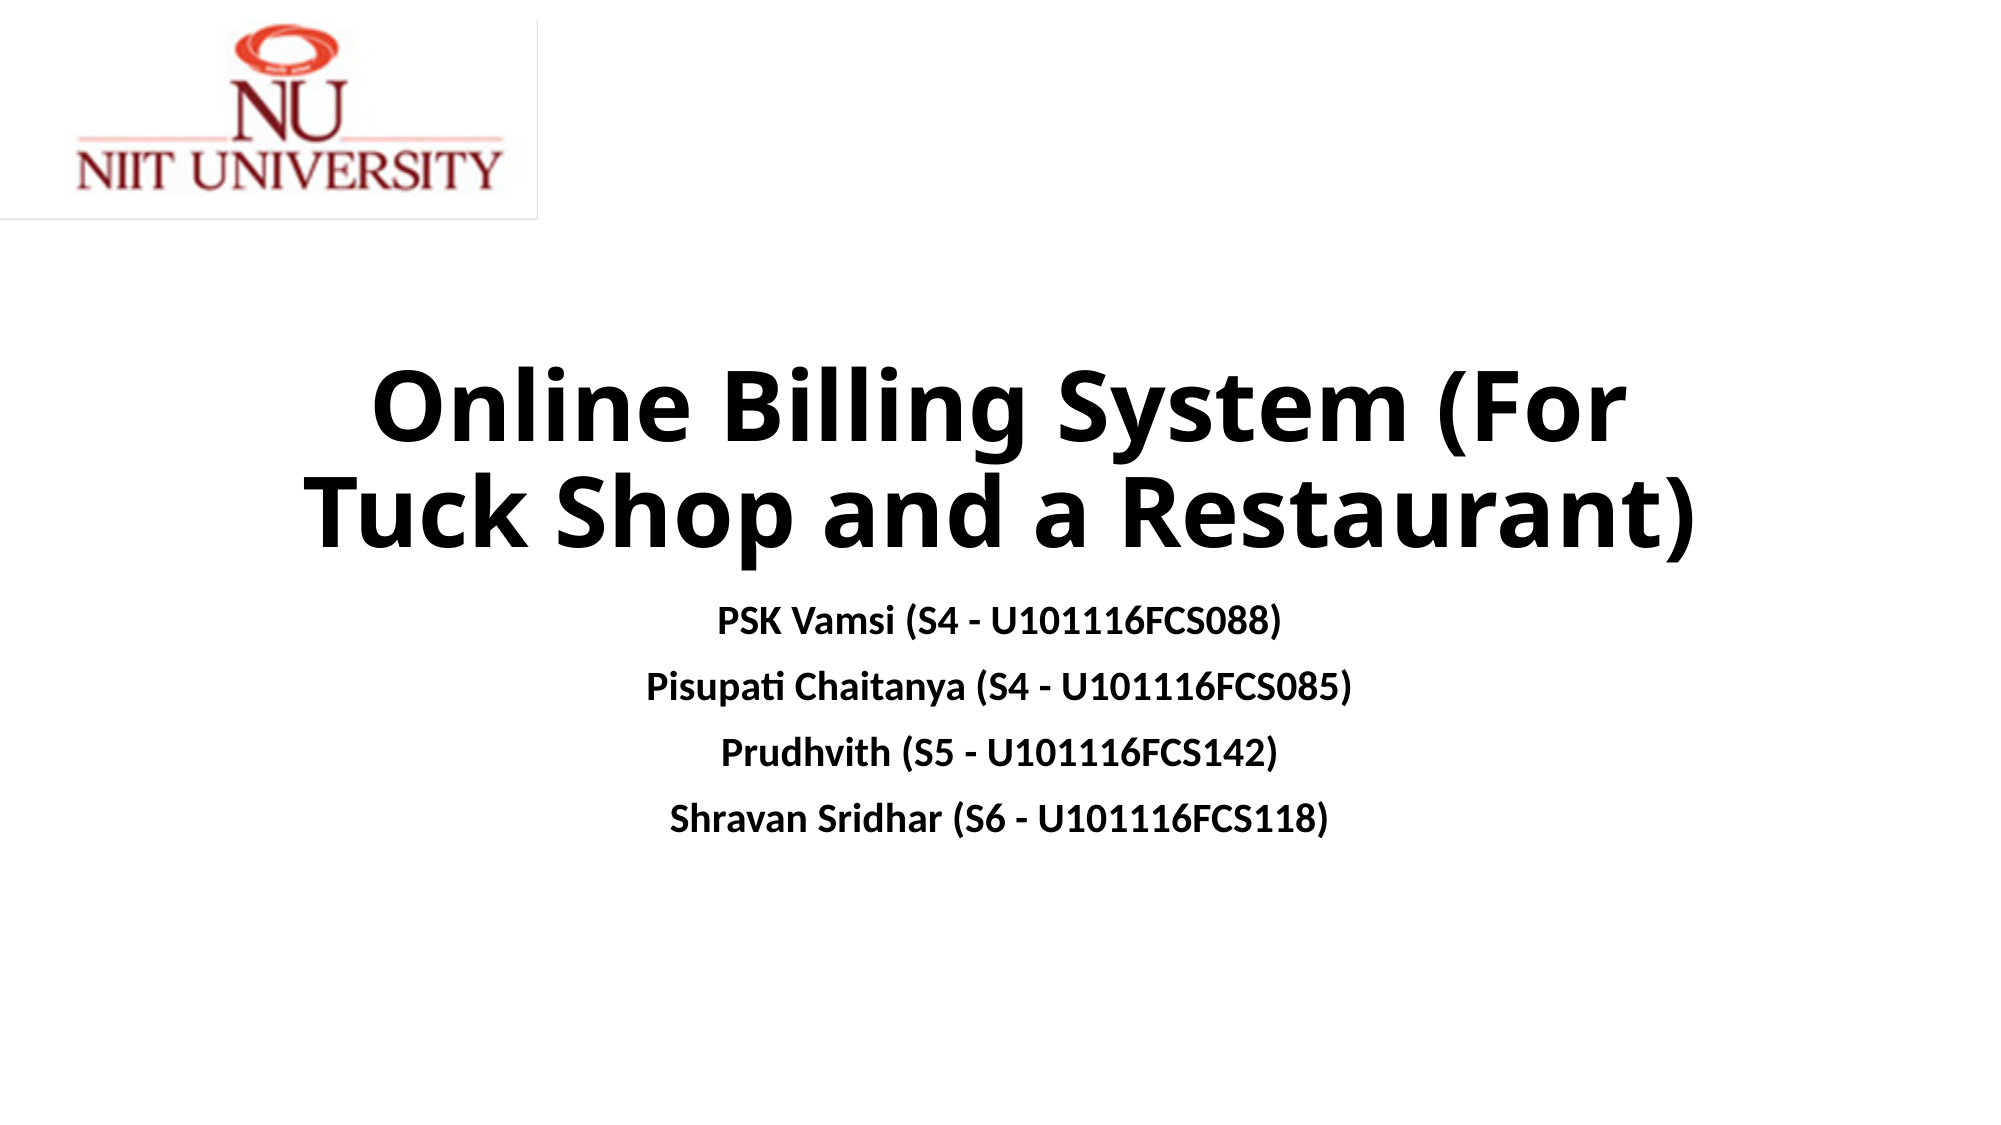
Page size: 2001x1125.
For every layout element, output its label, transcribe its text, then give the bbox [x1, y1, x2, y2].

picture [0, 20, 539, 222]
subtitle PSK Vamsi (S4 - U101116FCS088) Pisupati Chaitanya (S4 - U101116FCS085) Prudhvith (S5 - U101116FCS142) Shravan Sridhar (S6 - U101116FCS118) [249, 590, 1750, 863]
title Online Billing System (For Tuck Shop and a Restaurant) [249, 184, 1750, 576]
